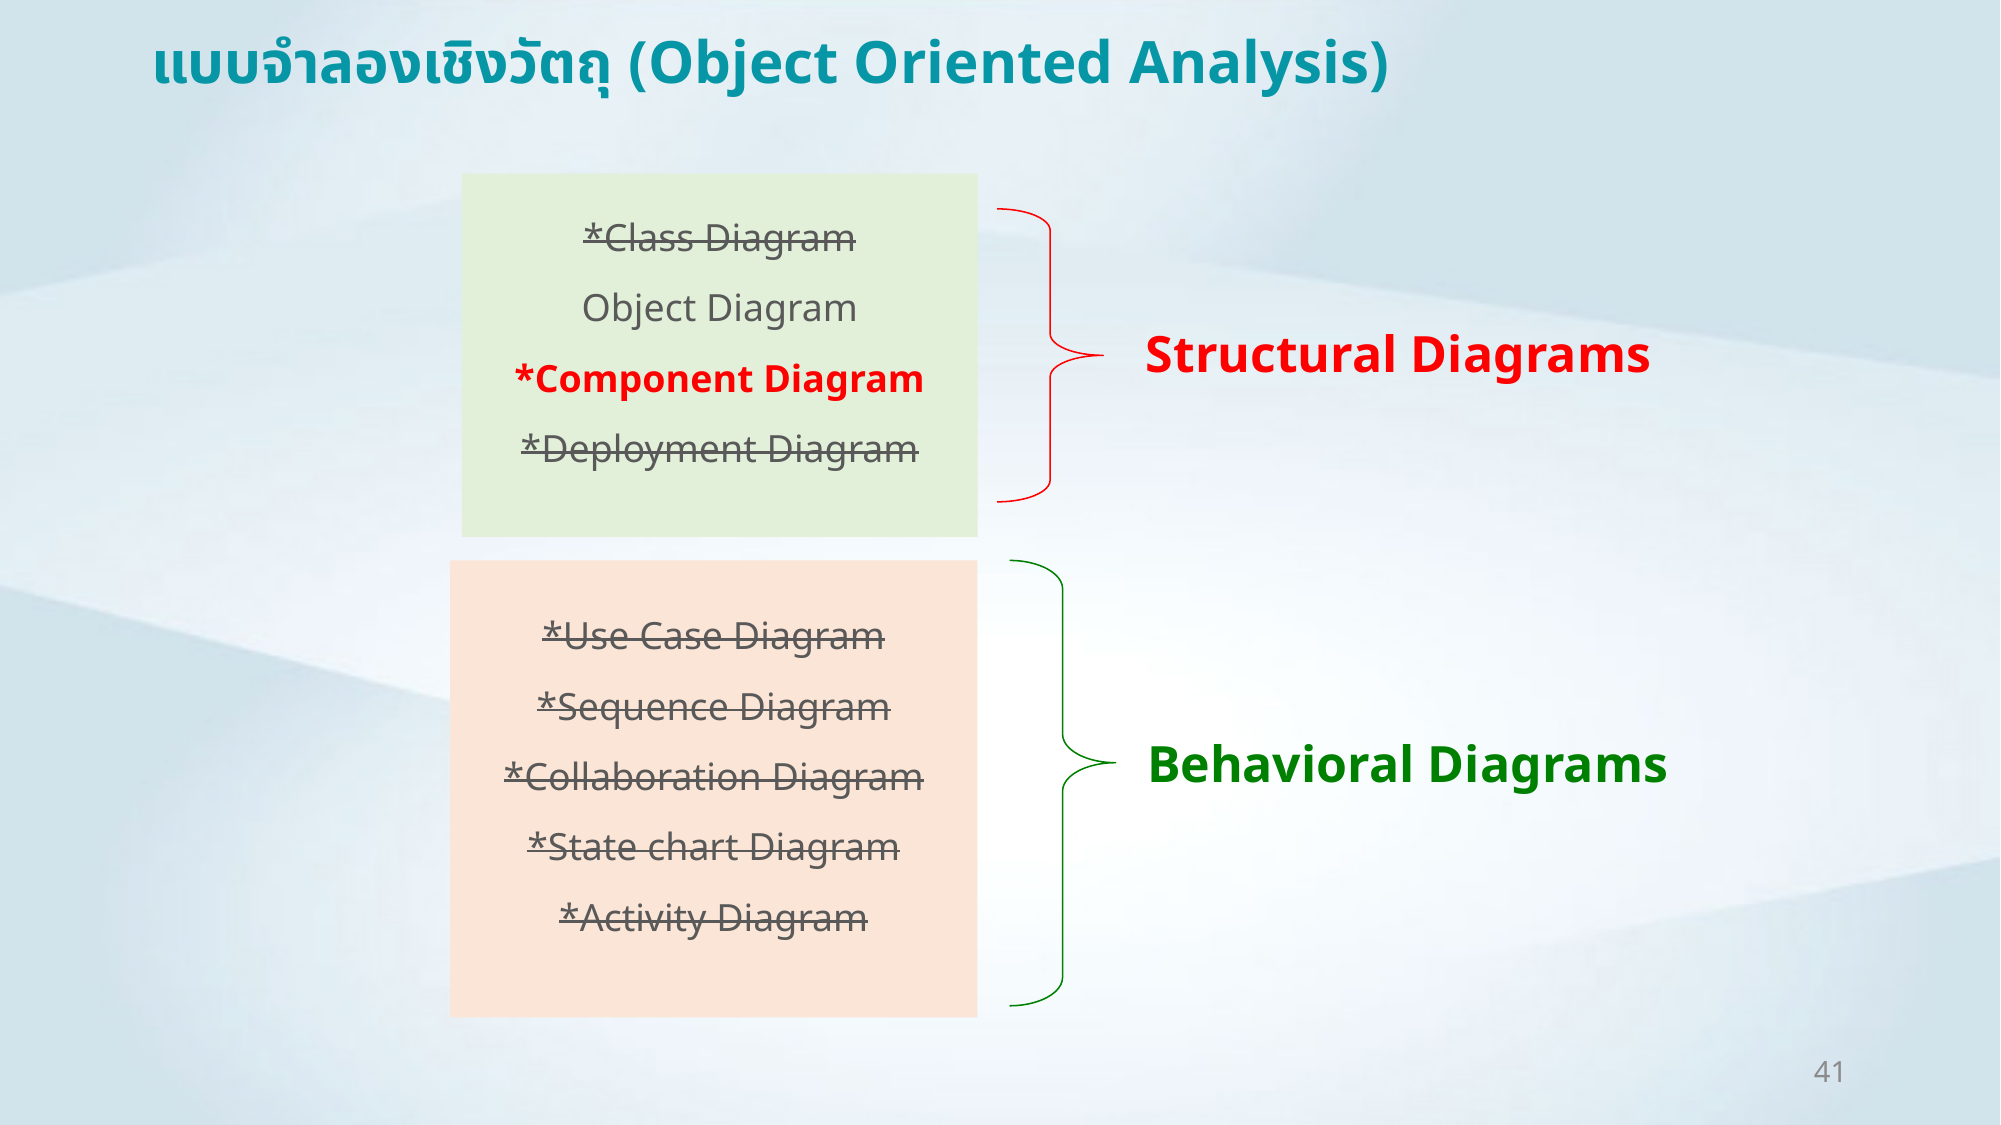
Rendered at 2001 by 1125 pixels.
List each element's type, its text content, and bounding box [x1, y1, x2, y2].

text_box Structural Diagrams [1103, 314, 1694, 390]
text_box [997, 208, 1103, 502]
picture [0, 0, 2000, 1125]
slide_number 41 [1412, 1042, 1863, 1103]
text_box [1009, 560, 1069, 1006]
text_box Behavioral Diagrams [1069, 725, 1747, 800]
text_box *Use Case Diagram *Sequence Diagram *Collaboration Diagram *State chart Diagram *Activity Diagram [450, 560, 978, 1018]
text_box *Class Diagram Object Diagram *Component Diagram *Deployment Diagram [461, 173, 978, 537]
title แบบจำลองเชิงวัตถุ (Object Oriented Analysis) [136, 11, 1646, 118]
